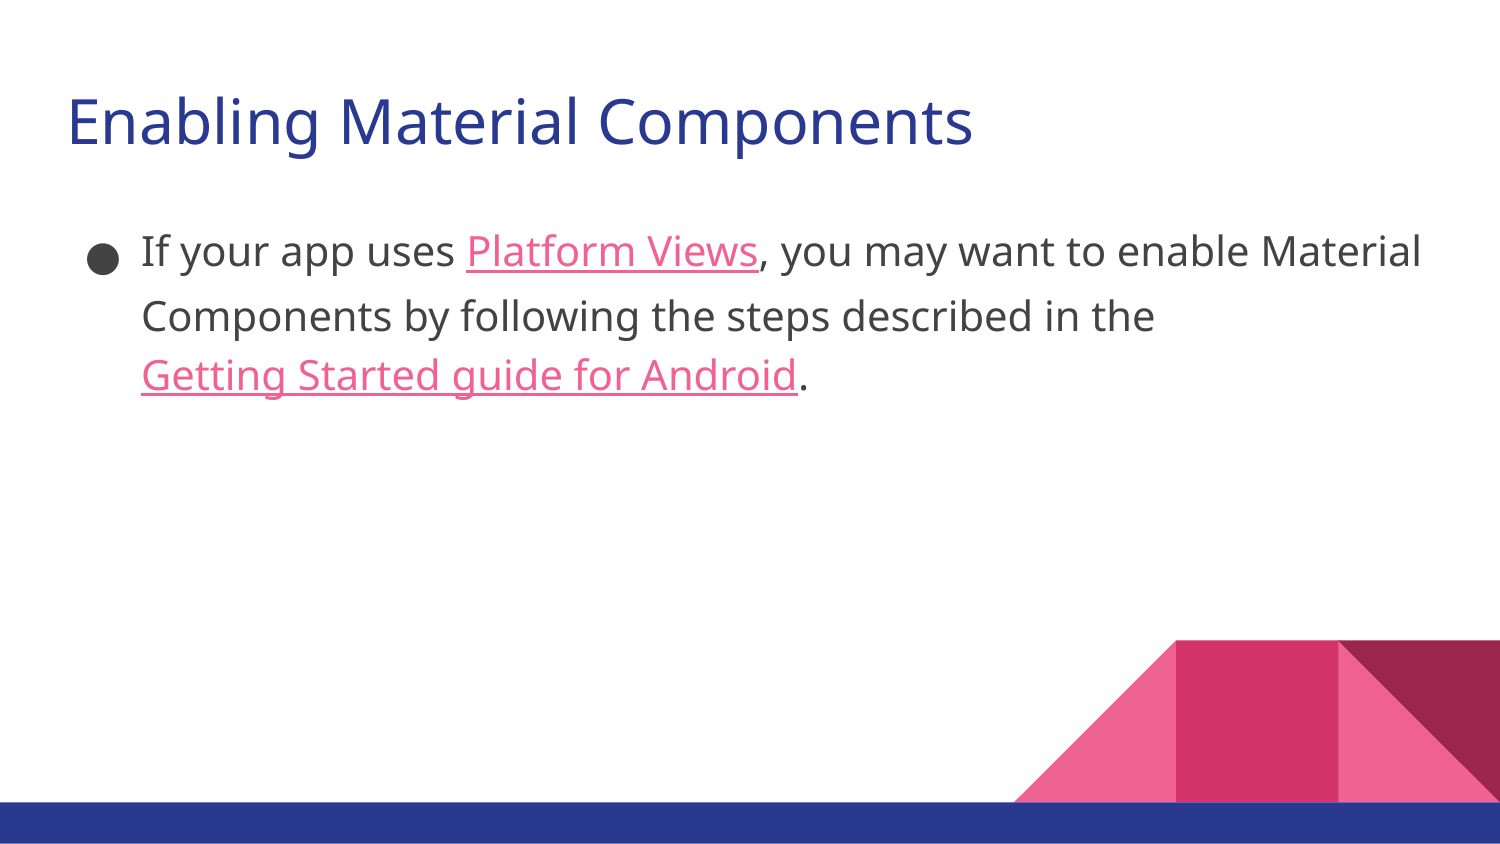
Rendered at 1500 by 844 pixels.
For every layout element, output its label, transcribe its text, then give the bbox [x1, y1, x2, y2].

list If your app uses Platform Views, you may want to enable Material Components by following the steps described in the Getting Started guide for Android. [51, 201, 1449, 750]
title Enabling Material Components [51, 67, 1449, 167]
